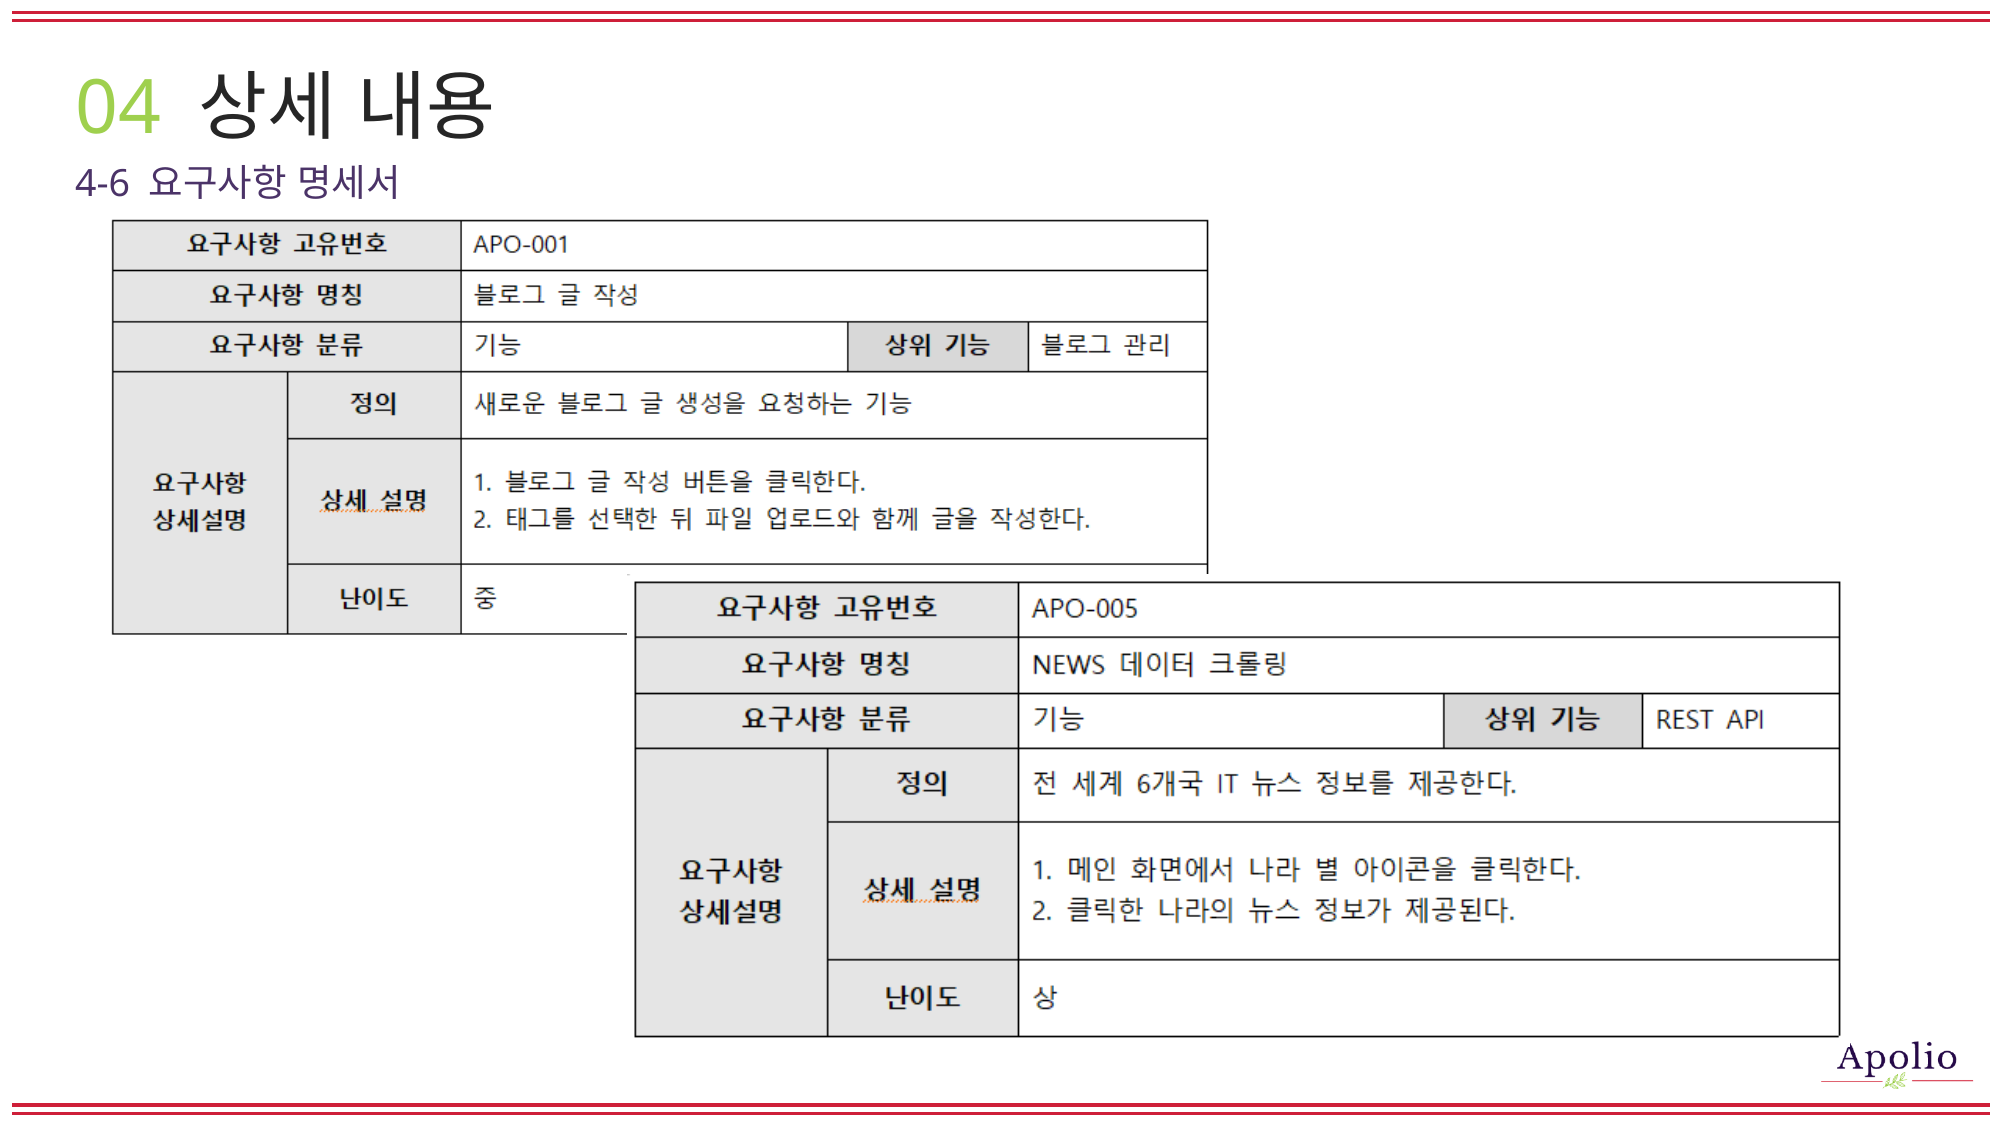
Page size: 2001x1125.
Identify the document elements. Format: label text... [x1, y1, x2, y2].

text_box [12, 12, 1990, 21]
text_box 04 상세 내용 [60, 50, 1195, 151]
text_box 4-6 요구사항 명세서 [60, 151, 1195, 212]
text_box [12, 1104, 1990, 1114]
picture [108, 213, 1990, 1091]
